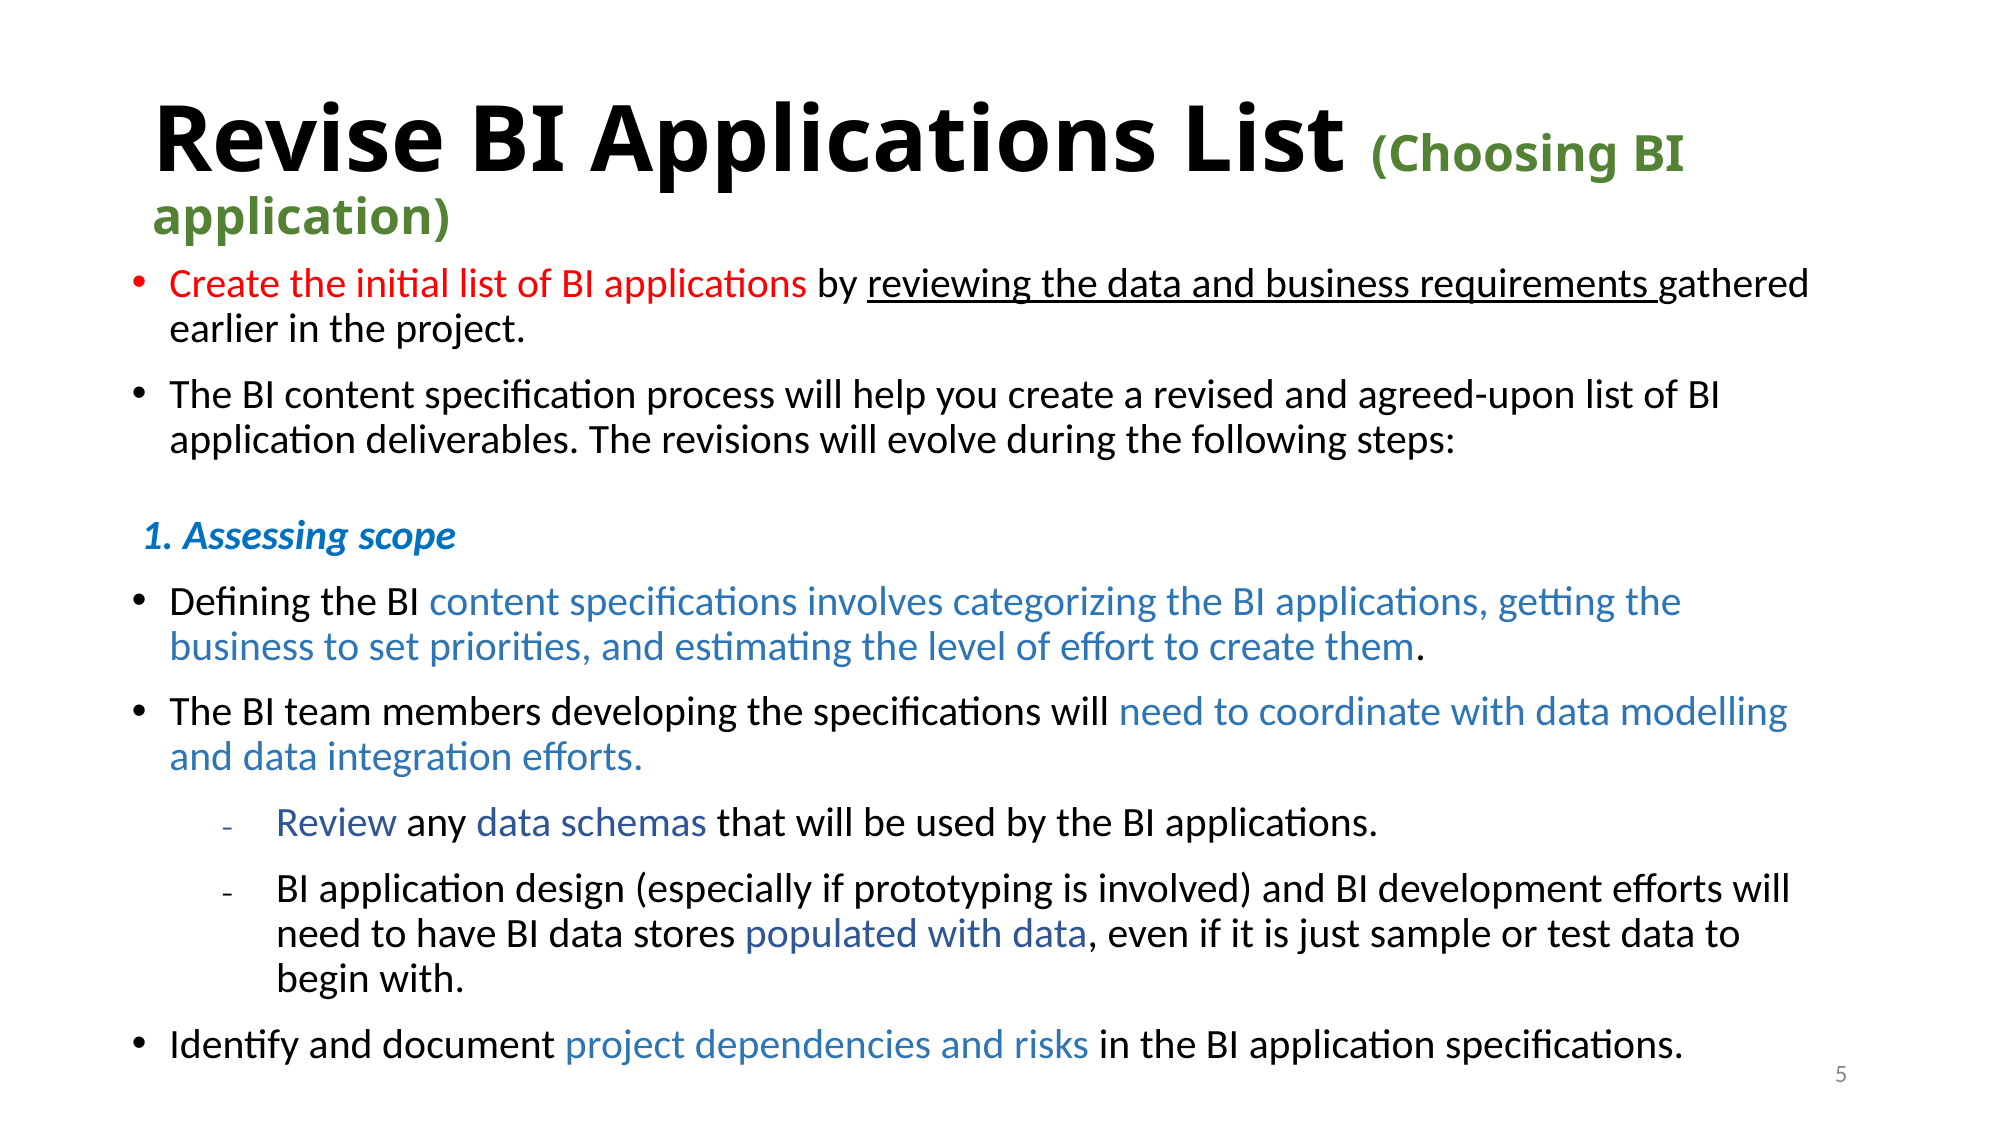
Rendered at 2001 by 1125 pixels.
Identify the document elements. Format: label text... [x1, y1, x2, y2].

title Revise BI Applications List (Choosing BI application) [137, 59, 1863, 278]
list Create the initial list of BI applications by reviewing the data and business requirements gathered earlier in the project. The BI content specification process will help you create a revised and agreed-upon list of BI application deliverables. The revisions will evolve during the following steps: 1. Assessing scope Defining the BI content specifications involves categorizing the BI applications, getting the business to set priorities, and estimating the level of effort to create them. The BI team members developing the specifications will need to coordinate with data modelling and data integration efforts. Review any data schemas that will be used by the BI applications. BI application design (especially if prototyping is involved) and BI development efforts will need to have BI data stores populated with data, even if it is just sample or test data to begin with. Identify and document project dependencies and risks in the BI application specifications. [116, 254, 1842, 1053]
slide_number 5 [1412, 1042, 1863, 1103]
